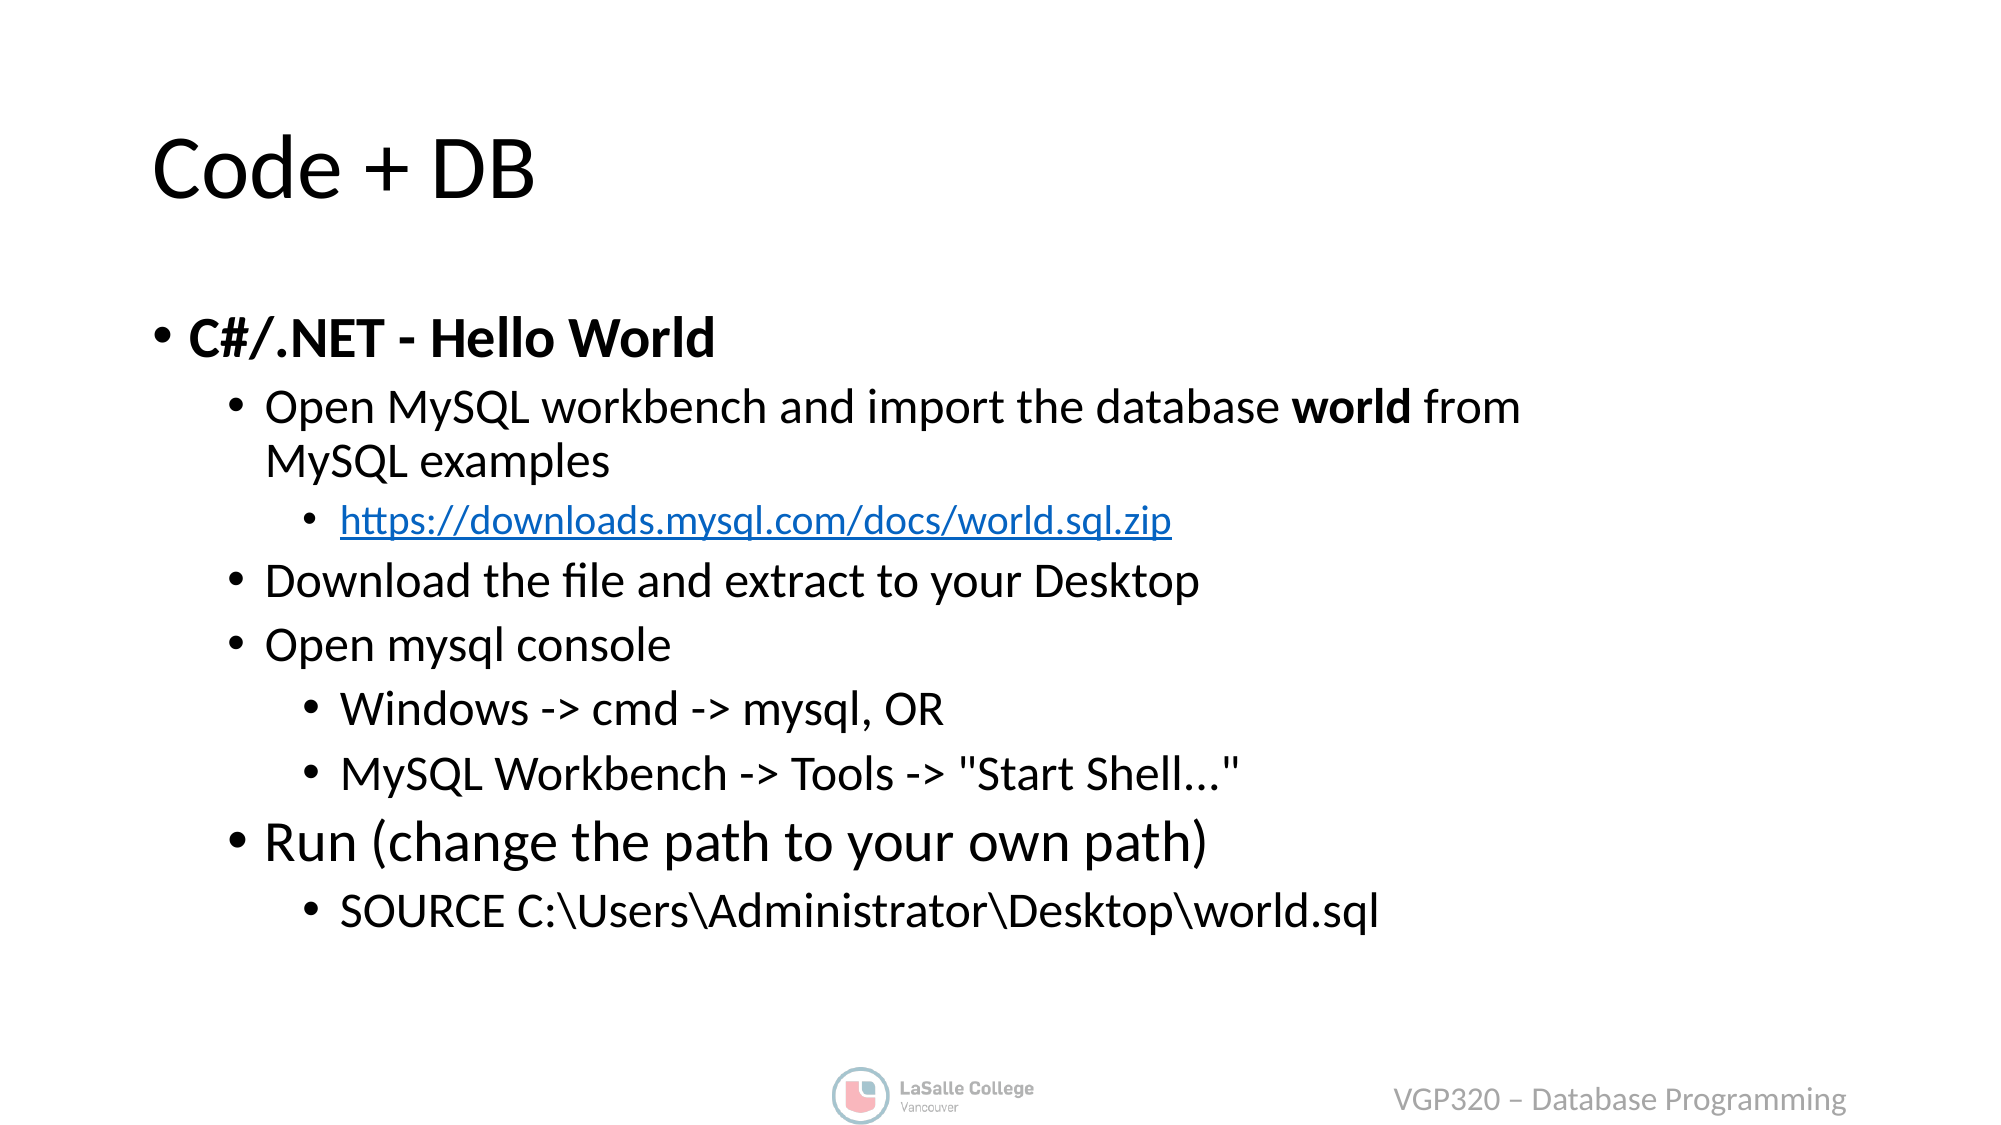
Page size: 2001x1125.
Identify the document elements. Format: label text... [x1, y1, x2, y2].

title Code + DB [137, 59, 1863, 278]
list C#/.NET - Hello World Open MySQL workbench and import the database world from MySQL examples https://downloads.mysql.com/docs/world.sql.zip Download the file and extract to your Desktop Open mysql console Windows -> cmd -> mysql, OR MySQL Workbench -> Tools -> "Start Shell..." Run (change the path to your own path) SOURCE C:\Users\Administrator\Desktop\world.sql [137, 299, 1863, 1014]
